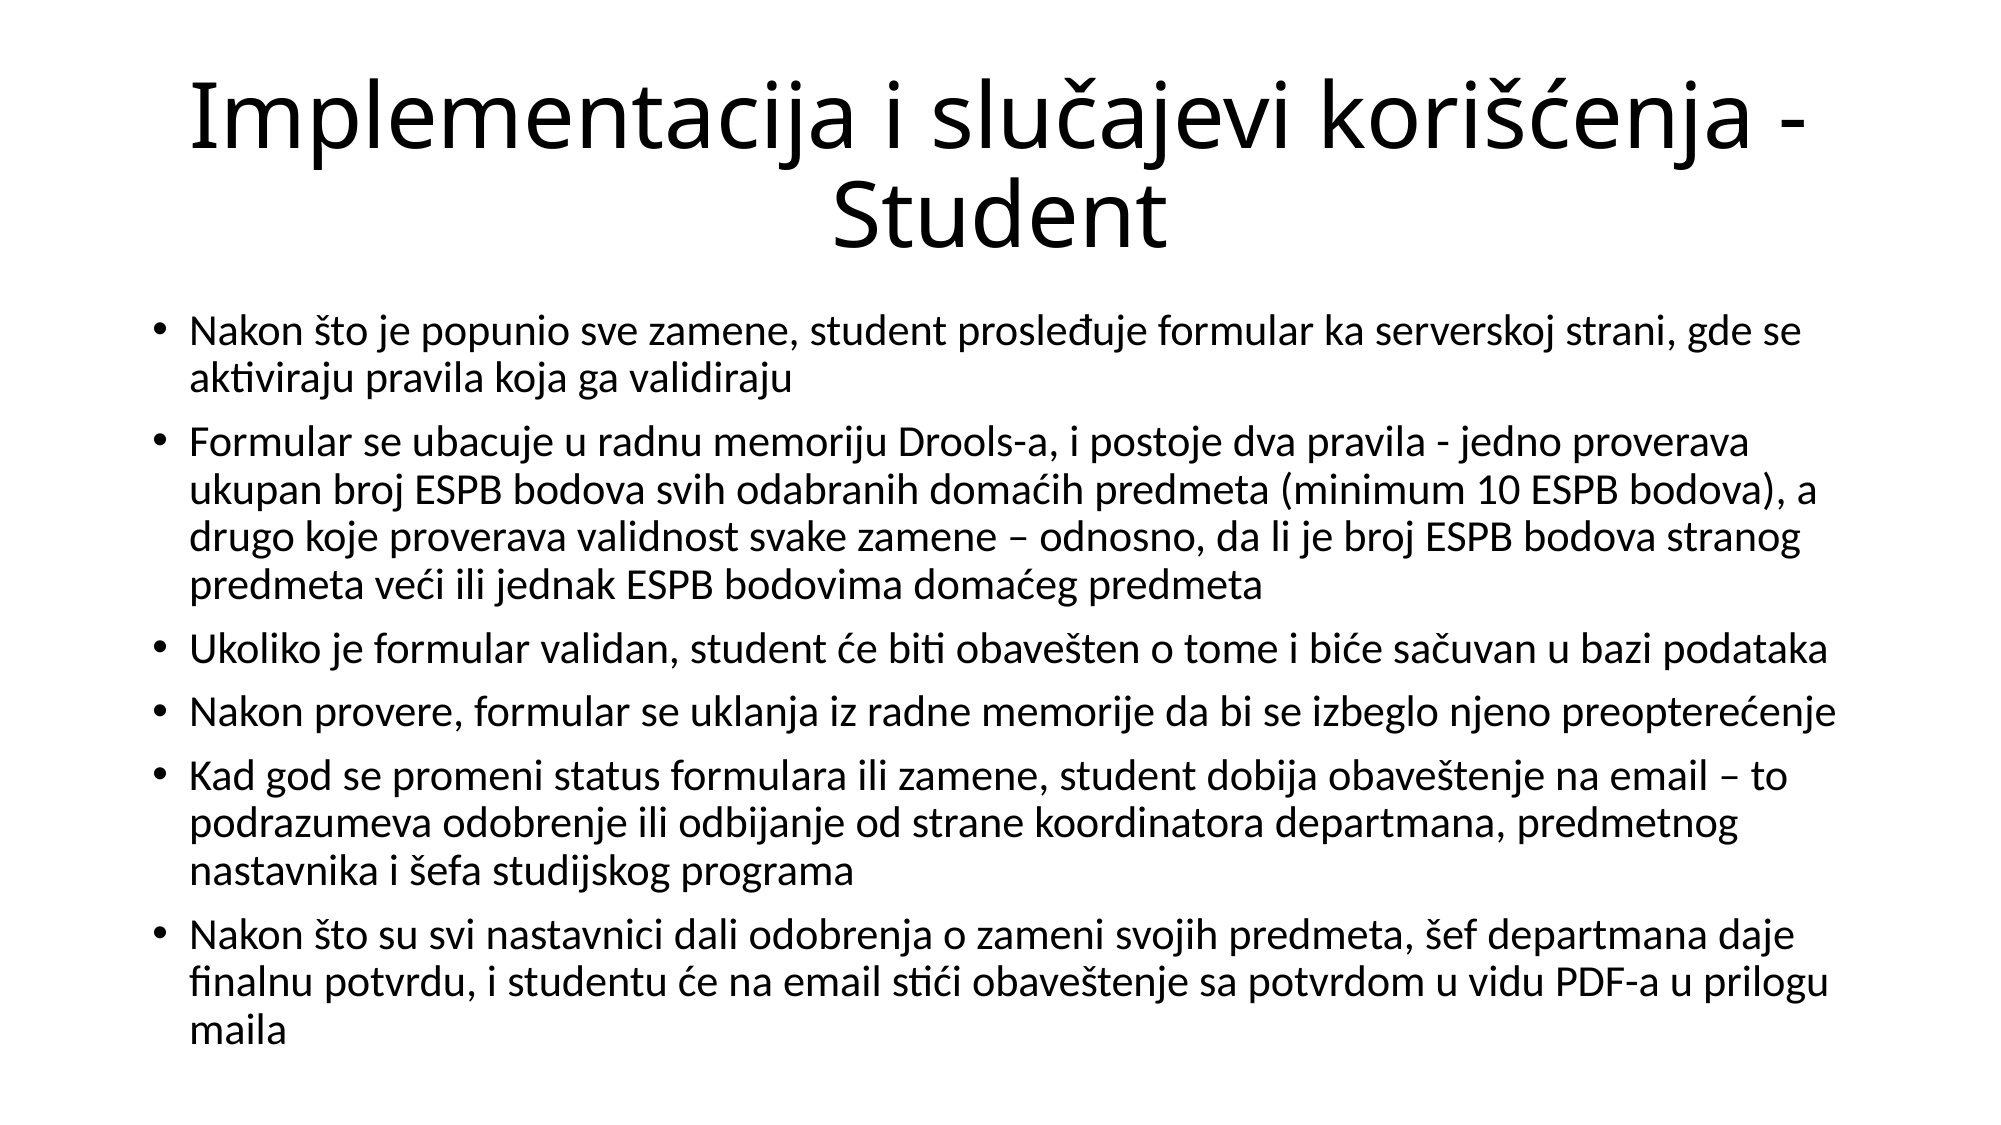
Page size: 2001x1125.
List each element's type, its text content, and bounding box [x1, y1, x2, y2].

title Implementacija i slučajevi korišćenja - Student [137, 59, 1863, 278]
list Nakon što je popunio sve zamene, student prosleđuje formular ka serverskoj strani, gde se aktiviraju pravila koja ga validiraju Formular se ubacuje u radnu memoriju Drools-a, i postoje dva pravila - jedno proverava ukupan broj ESPB bodova svih odabranih domaćih predmeta (minimum 10 ESPB bodova), a drugo koje proverava validnost svake zamene – odnosno, da li je broj ESPB bodova stranog predmeta veći ili jednak ESPB bodovima domaćeg predmeta Ukoliko je formular validan, student će biti obavešten o tome i biće sačuvan u bazi podataka Nakon provere, formular se uklanja iz radne memorije da bi se izbeglo njeno preopterećenje Kad god se promeni status formulara ili zamene, student dobija obaveštenje na email – to podrazumeva odobrenje ili odbijanje od strane koordinatora departmana, predmetnog nastavnika i šefa studijskog programa Nakon što su svi nastavnici dali odobrenja o zameni svojih predmeta, šef departmana daje finalnu potvrdu, i studentu će na email stići obaveštenje sa potvrdom u vidu PDF-a u prilogu maila [137, 299, 1863, 1065]
